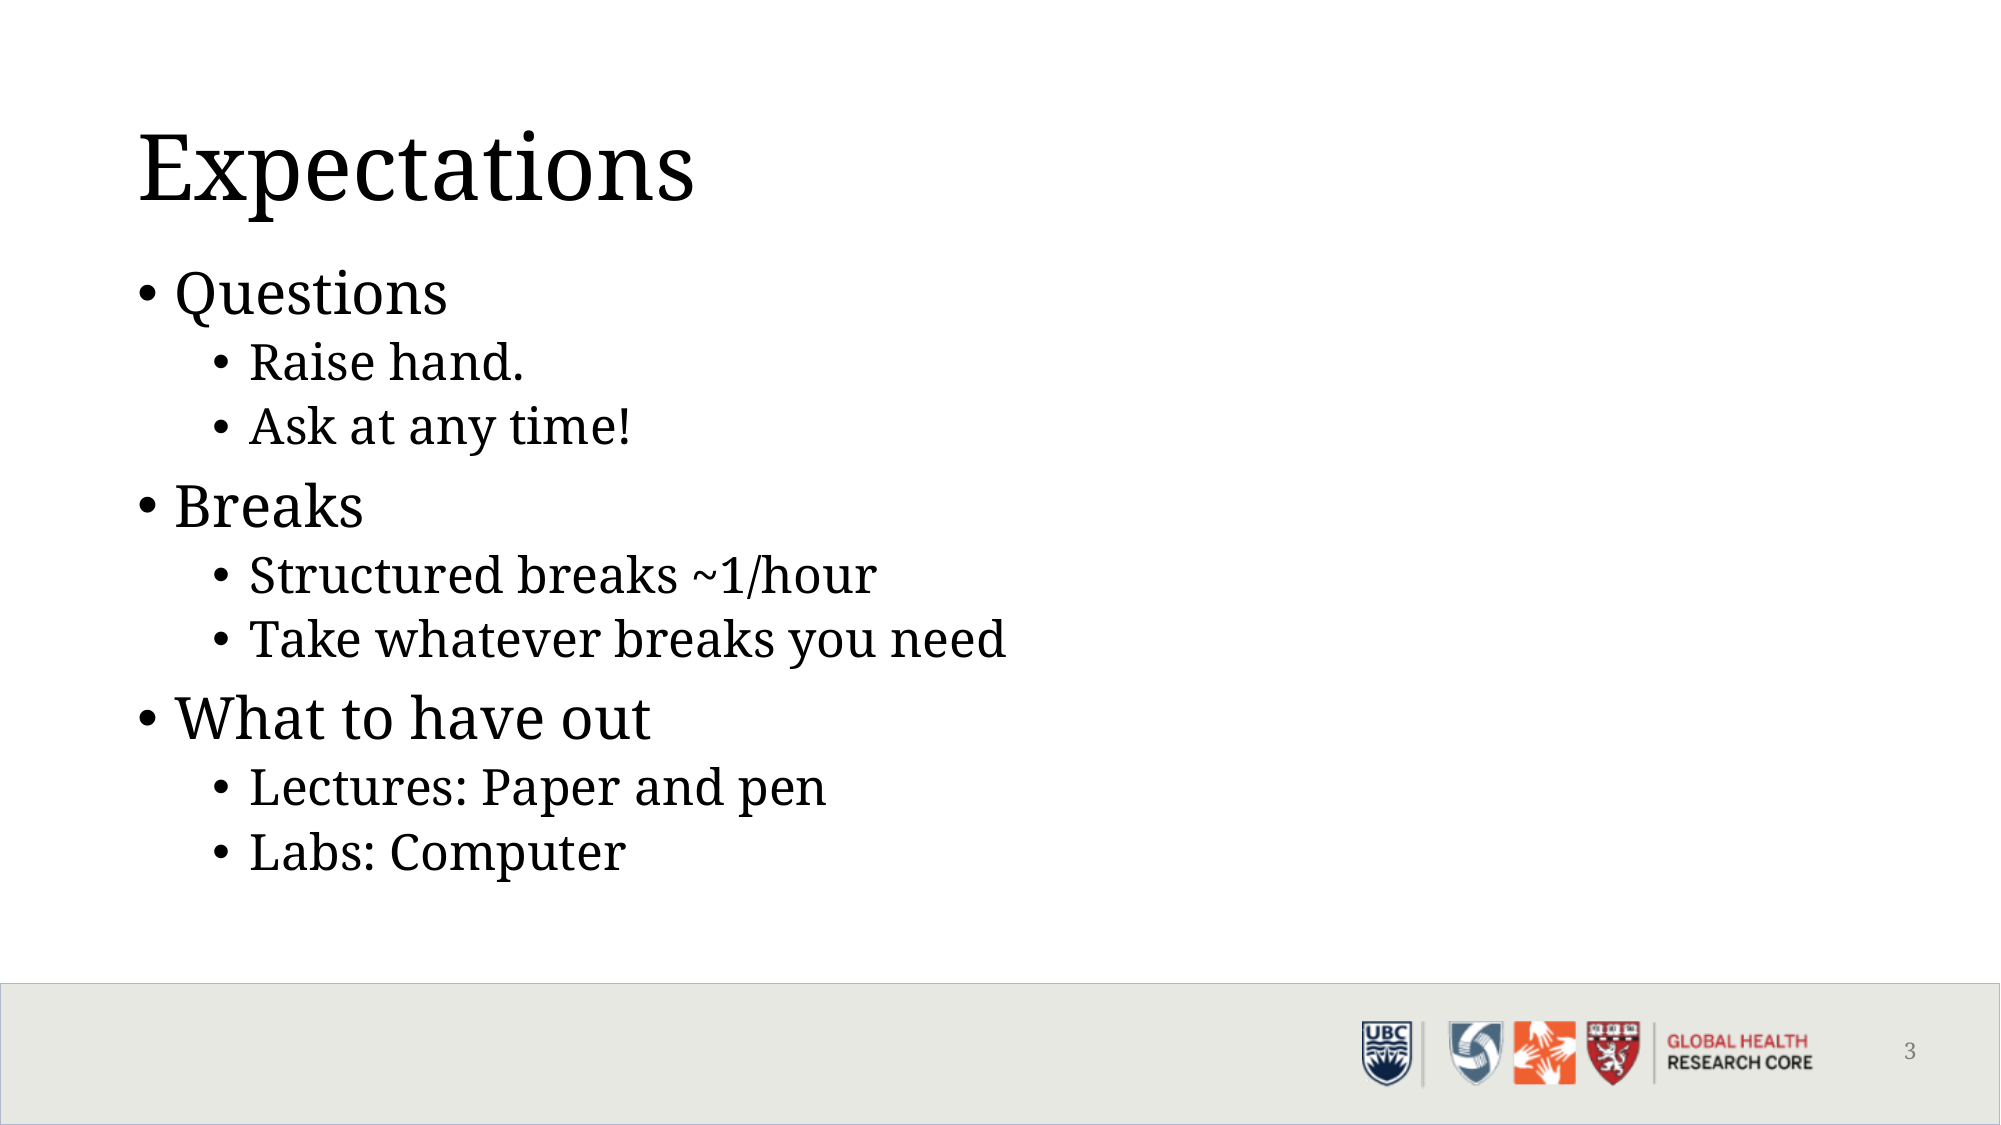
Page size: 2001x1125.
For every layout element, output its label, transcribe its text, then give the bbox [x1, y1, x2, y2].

list Questions Raise hand. Ask at any time! Breaks Structured breaks ~1/hour Take whatever breaks you need What to have out Lectures: Paper and pen Labs: Computer [137, 256, 1231, 1016]
title Expectations [137, 59, 1863, 228]
picture [1362, 1021, 1859, 1114]
